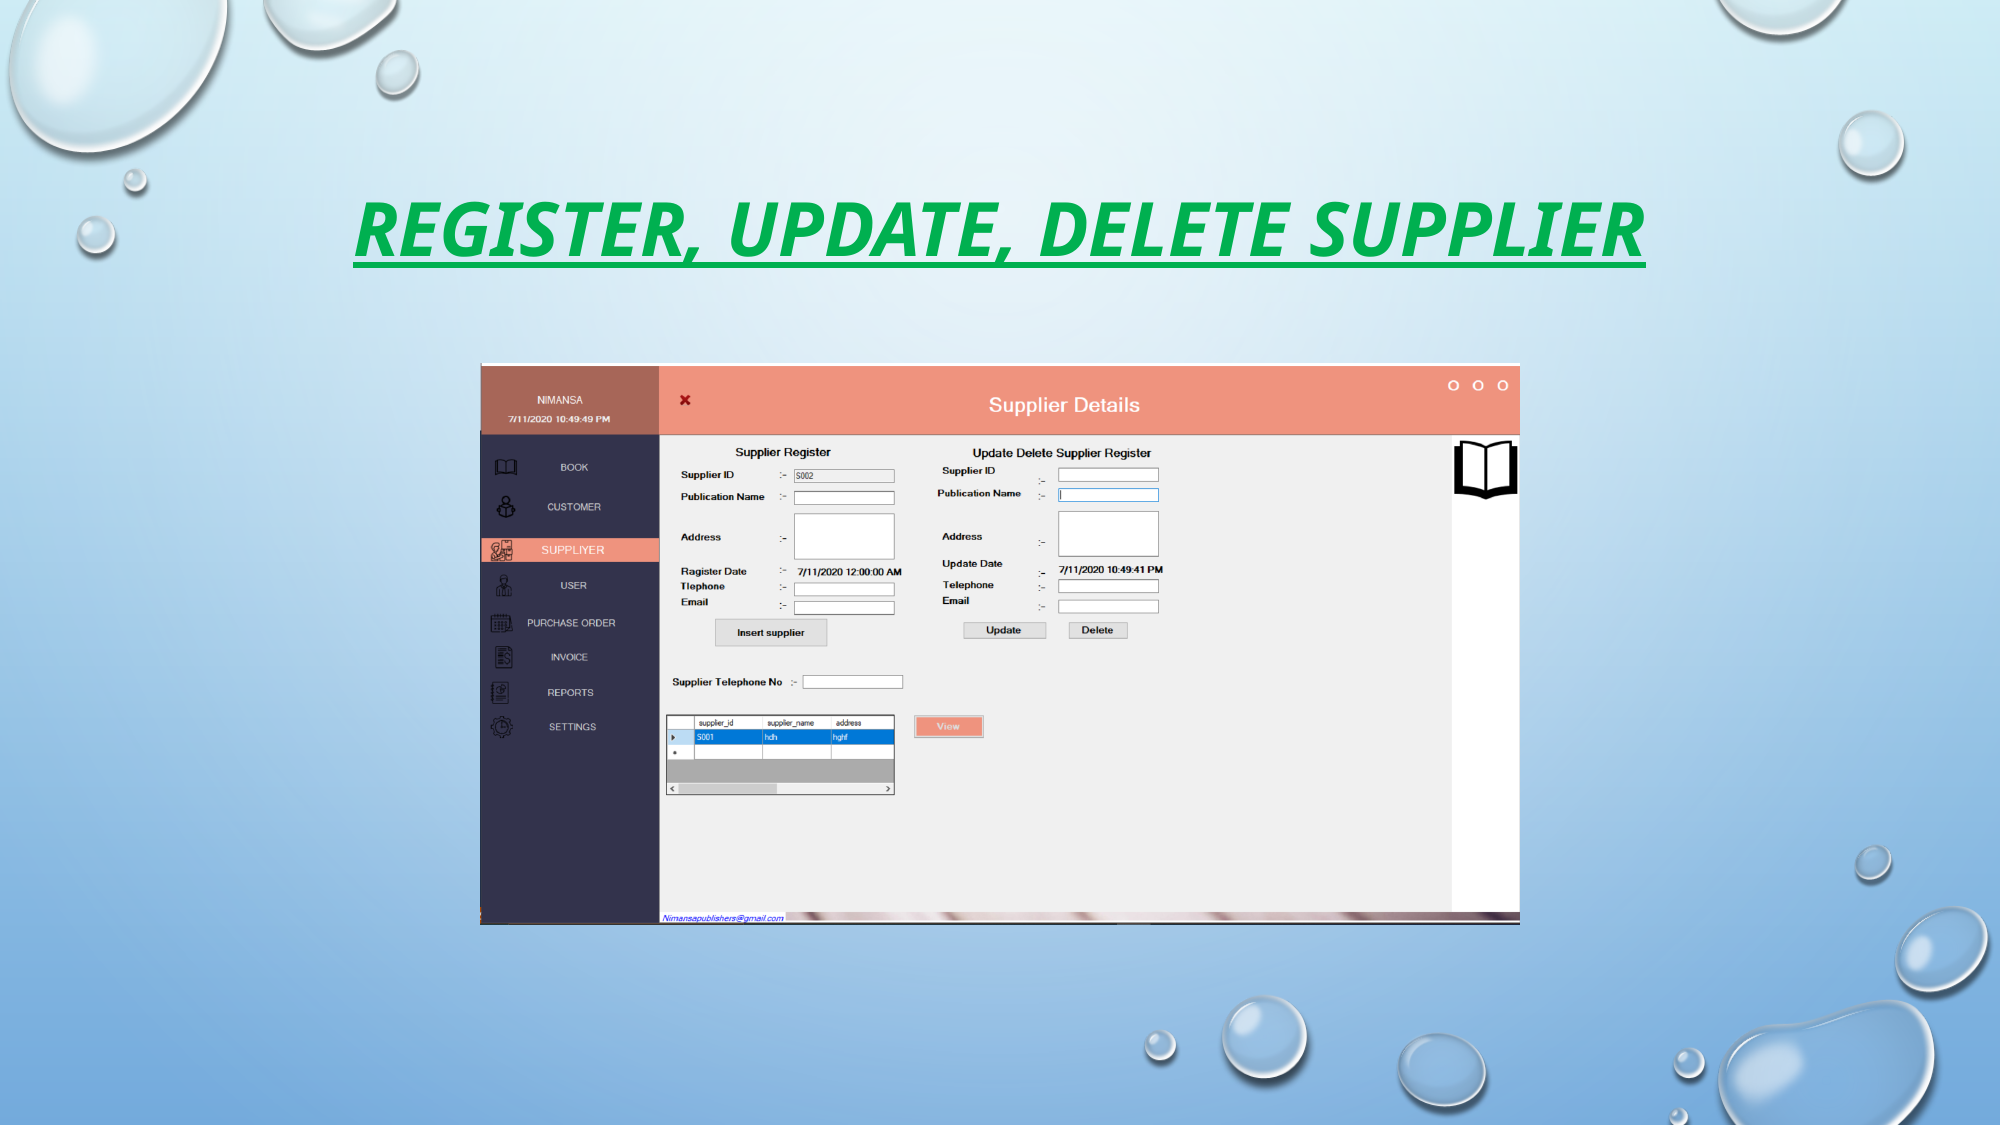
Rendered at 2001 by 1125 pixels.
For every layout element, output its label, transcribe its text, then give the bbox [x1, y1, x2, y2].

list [480, 362, 1520, 926]
picture [0, 0, 2000, 1125]
title Register, update, delete SUPPLIER [149, 101, 1851, 364]
